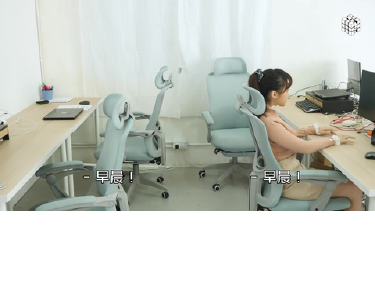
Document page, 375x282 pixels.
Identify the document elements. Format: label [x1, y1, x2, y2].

picture [0, 0, 375, 212]
